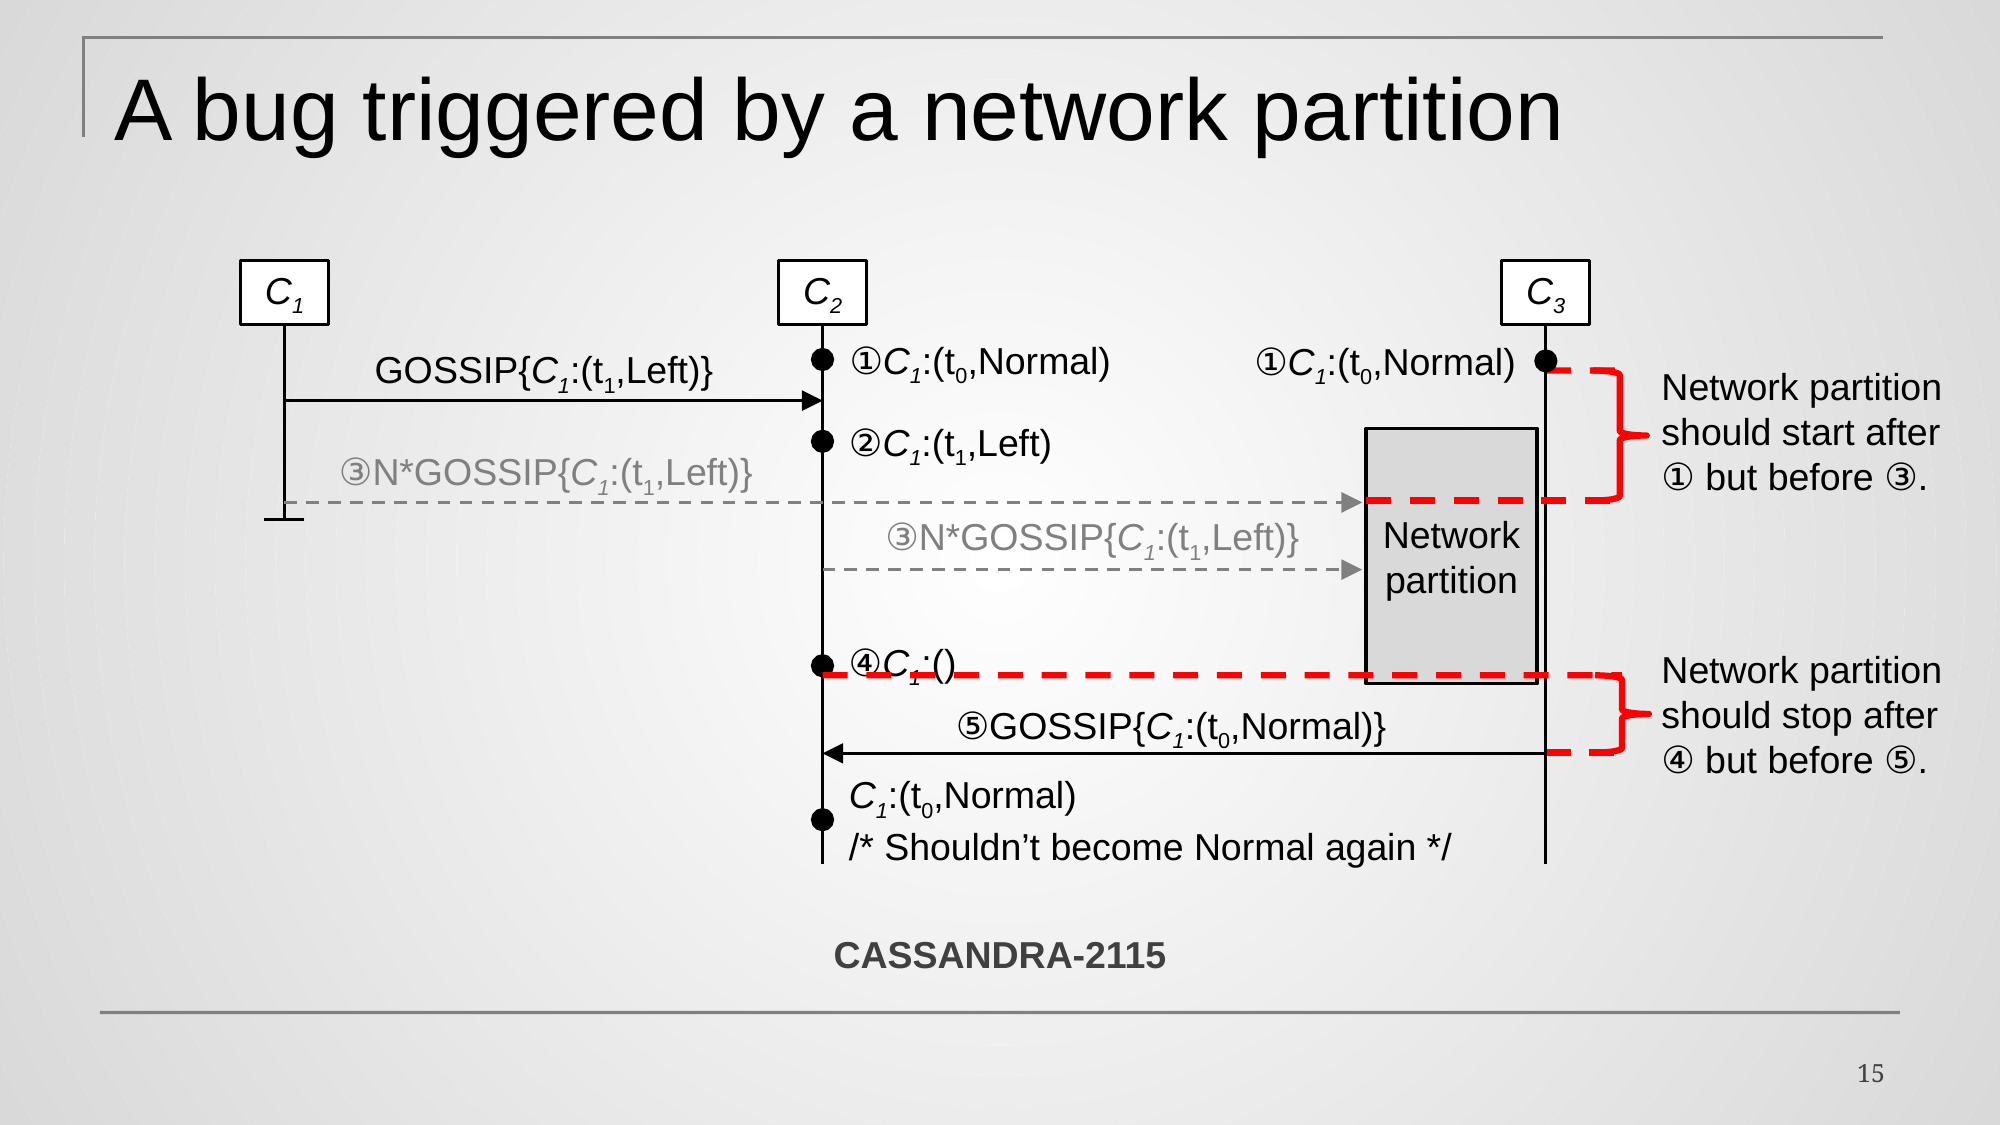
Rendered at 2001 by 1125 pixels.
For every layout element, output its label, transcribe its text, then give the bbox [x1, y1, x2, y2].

text_box [810, 809, 818, 831]
text_box [1595, 675, 1649, 753]
title A bug triggered by a network partition [99, 45, 1900, 233]
text_box ④C1:() [848, 684, 957, 690]
text_box [810, 349, 818, 370]
slide_number 15 [1433, 1023, 1901, 1100]
text_box ④C1:() [848, 638, 957, 674]
text_box GOSSIP{C1:(t1,Left)} [374, 346, 714, 398]
text_box Network partition should stop after ④ but before ⑤. [1646, 638, 1977, 788]
text_box Network partition should start after ① but before ③. [1646, 355, 1977, 506]
text_box C3 [1499, 259, 1592, 326]
text_box ③N*GOSSIP{C1:(t1,Left)} [338, 448, 754, 500]
text_box [827, 655, 835, 672]
text_box ③N*GOSSIP{C1:(t1,Left)} [885, 513, 1300, 565]
text_box ①C1:(t0,Normal) [1253, 338, 1516, 390]
text_box [810, 430, 818, 452]
text_box [810, 655, 818, 676]
text_box Network partition [1364, 426, 1539, 501]
text_box [827, 430, 835, 452]
text_box ②C1:(t1,Left) [849, 418, 1053, 470]
text_box [1534, 350, 1541, 371]
text_box [1592, 370, 1646, 500]
text_box ①C1:(t0,Normal) [849, 336, 1112, 388]
text_box ⑤GOSSIP{C1:(t0,Normal)} [955, 702, 1387, 752]
text_box Network partition [1364, 508, 1539, 674]
text_box [827, 349, 835, 370]
text_box C1:(t0,Normal) /* Shouldn’t become Normal again */ [848, 771, 1453, 868]
text_box C1 [238, 259, 331, 326]
text_box CASSANDRA-2115 [818, 923, 1181, 984]
text_box [827, 809, 835, 831]
text_box C2 [776, 259, 869, 326]
text_box [1549, 350, 1558, 369]
